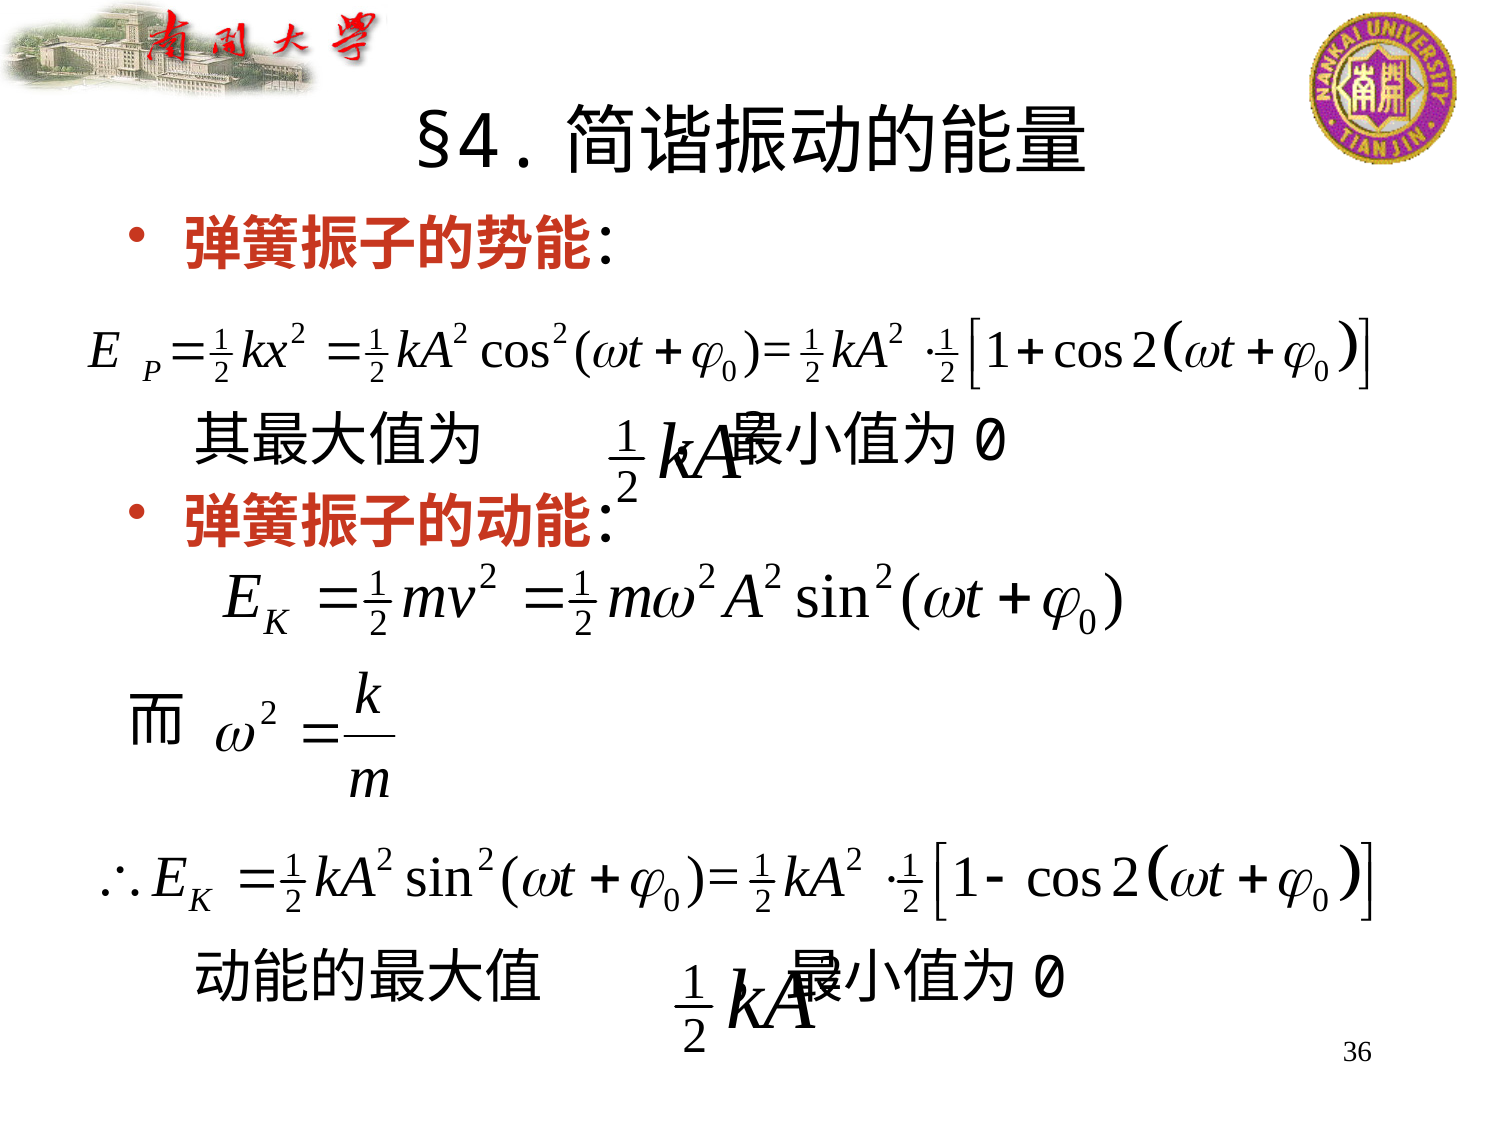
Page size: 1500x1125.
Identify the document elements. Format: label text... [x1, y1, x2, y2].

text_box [596, 391, 784, 520]
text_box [78, 305, 1391, 404]
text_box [206, 656, 407, 811]
list 弹簧振子的势能： 其最大值为 ，最小值为0 弹簧振子的动能： 而 动能的最大值 ，最小值为0 [866, 944, 1388, 1001]
list 弹簧振子的势能： 其最大值为 ，最小值为0 弹簧振子的动能： 而 动能的最大值 ，最小值为0 [112, 410, 1388, 826]
picture [1262, 0, 1500, 178]
list 弹簧振子的势能： 其最大值为 ，最小值为0 弹簧振子的动能： 而 动能的最大值 ，最小值为0 [112, 198, 1388, 303]
picture [0, 0, 388, 100]
list 弹簧振子的势能： 其最大值为 ，最小值为0 弹簧振子的动能： 而 动能的最大值 ，最小值为0 [112, 944, 656, 1001]
title §4.简谐振动的能量 [112, 99, 1388, 176]
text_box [211, 547, 1139, 650]
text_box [661, 935, 861, 1072]
slide_number 36 [1074, 1024, 1388, 1101]
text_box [95, 827, 1393, 936]
